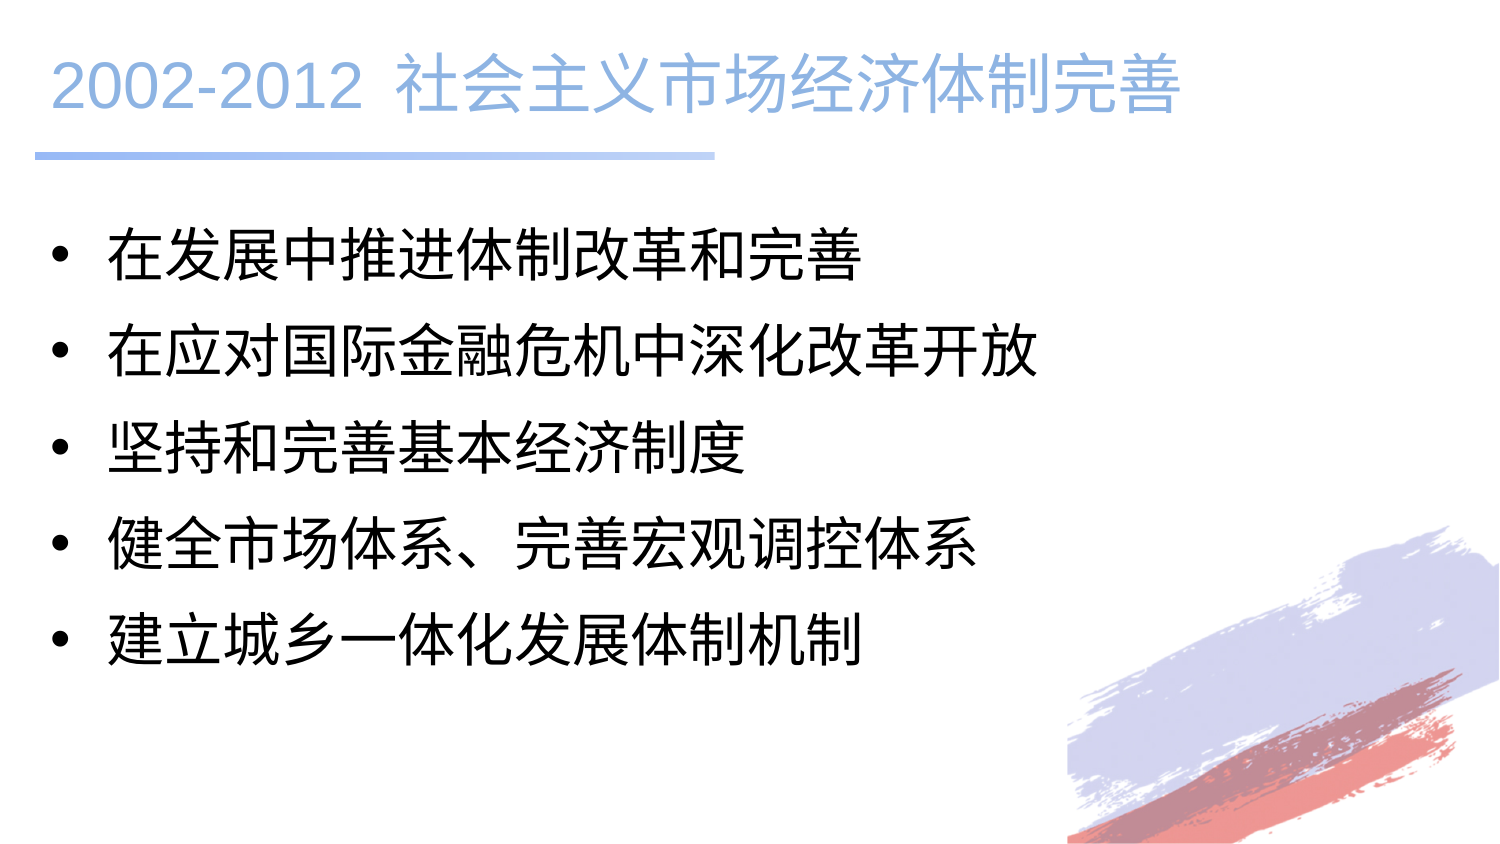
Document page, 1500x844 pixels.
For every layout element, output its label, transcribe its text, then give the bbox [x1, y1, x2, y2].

title 2002-2012 社会主义市场经济体制完善 [35, 11, 1454, 153]
picture [1067, 77, 1500, 844]
list 在发展中推进体制改革和完善 在应对国际金融危机中深化改革开放 坚持和完善基本经济制度 健全市场体系、完善宏观调控体系 建立城乡一体化发展体制机制 [35, 196, 1454, 774]
